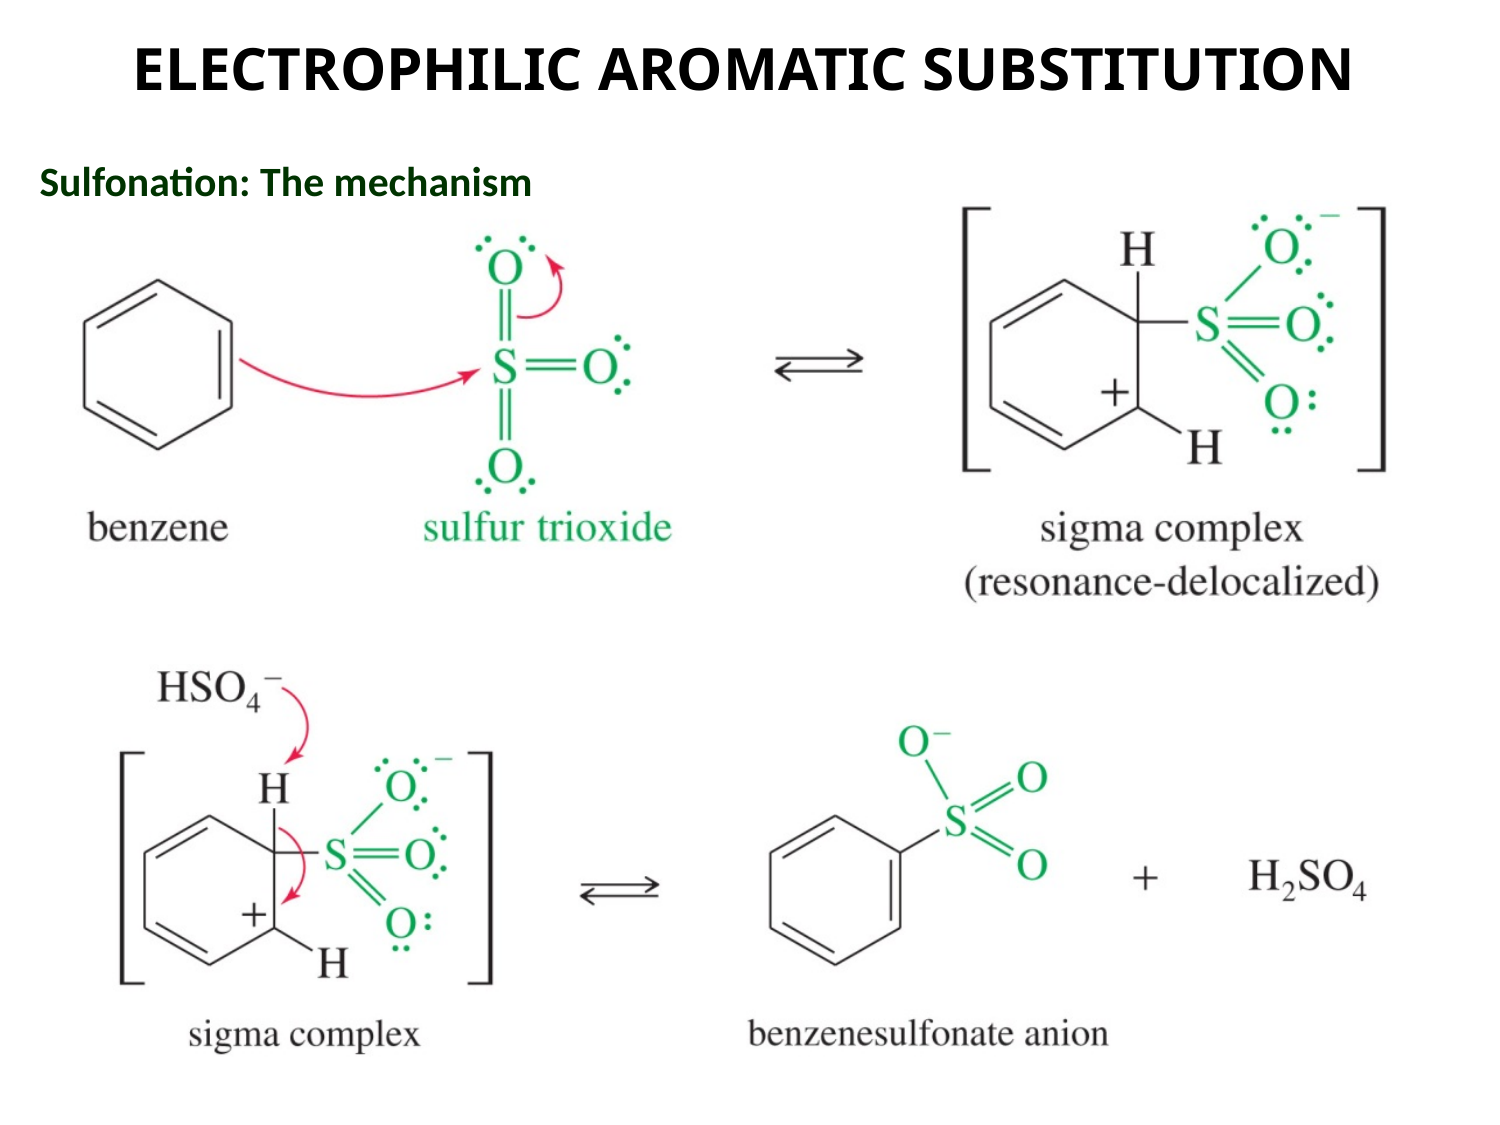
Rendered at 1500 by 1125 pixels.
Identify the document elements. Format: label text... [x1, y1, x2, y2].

text_box ELECTROPHILIC AROMATIC SUBSTITUTION Sulfonation: The mechanism [24, 24, 1463, 233]
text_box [74, 199, 1395, 1064]
